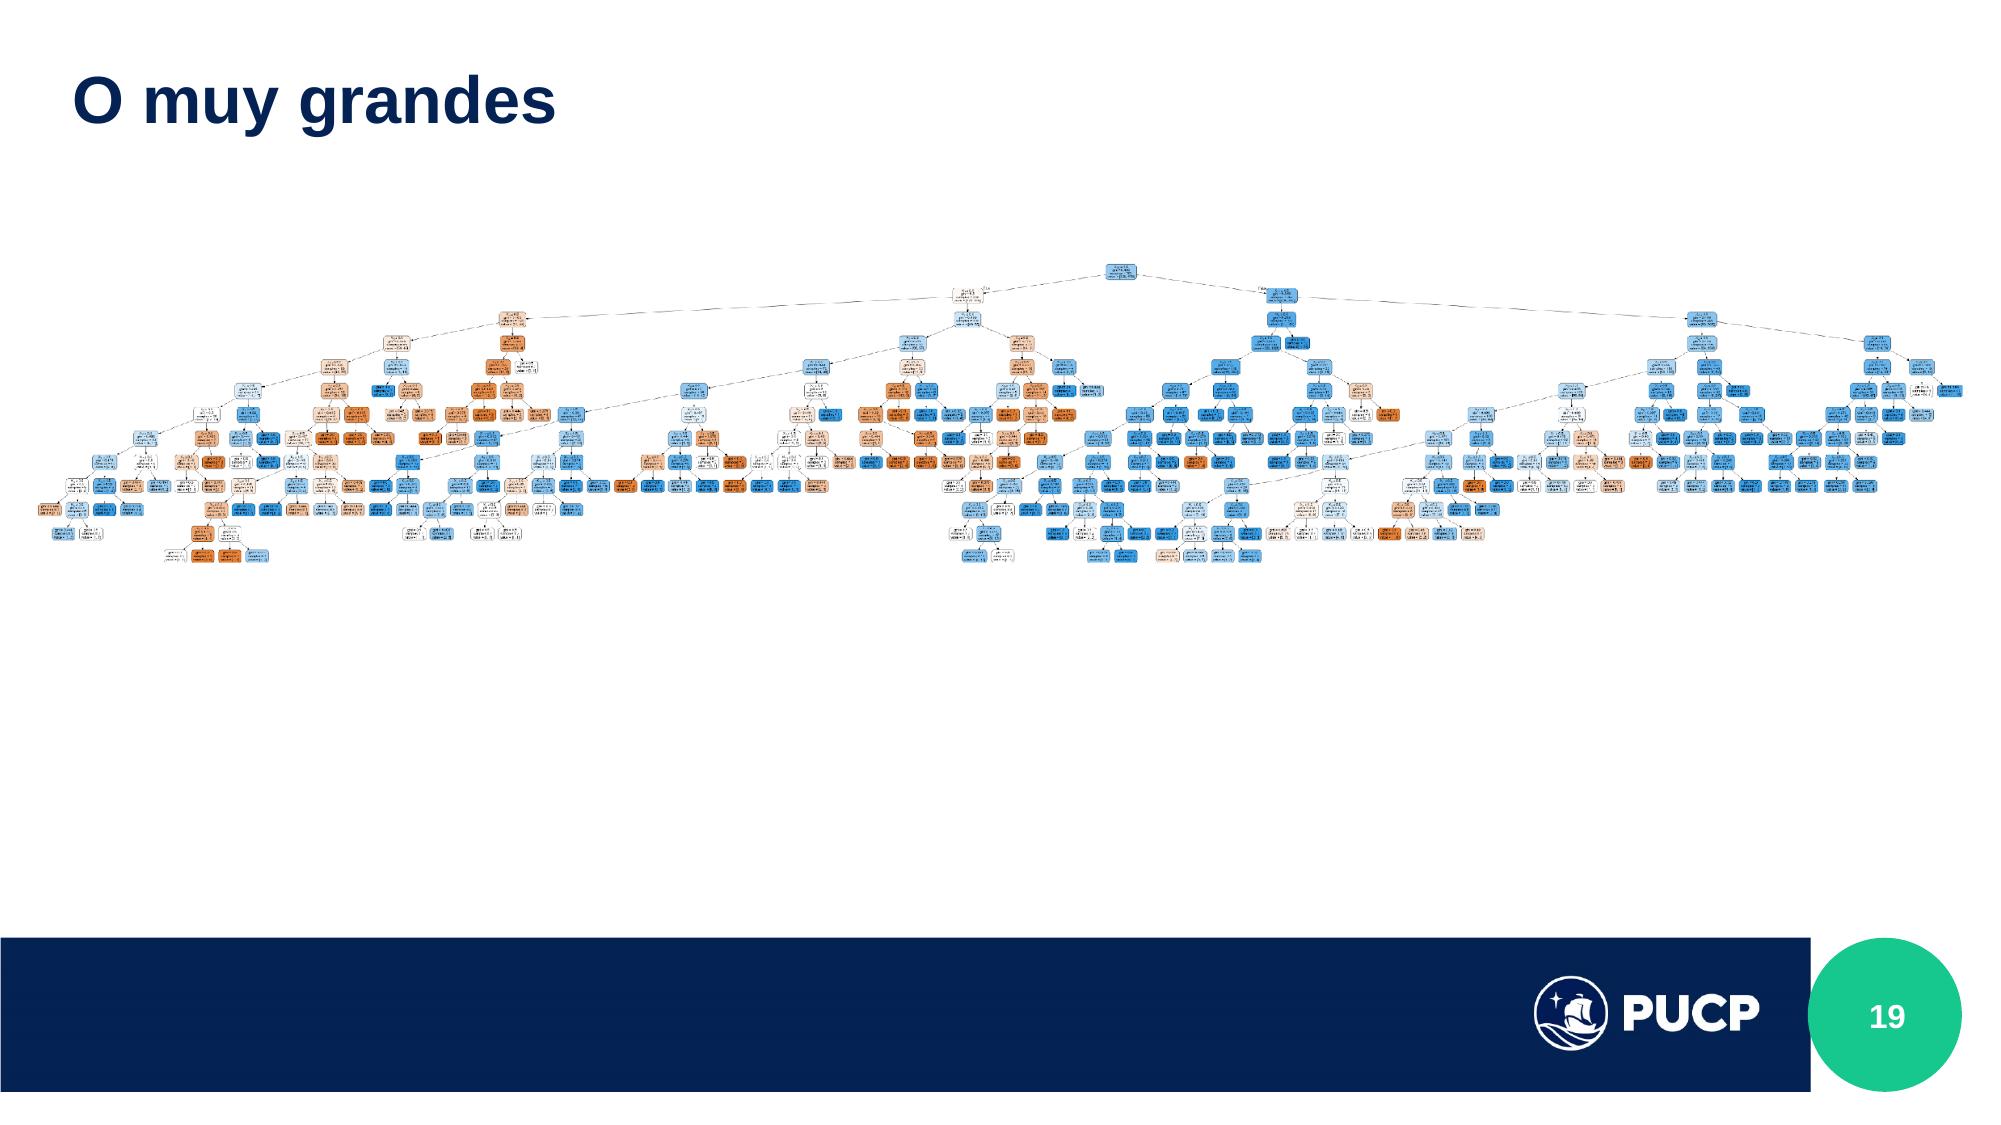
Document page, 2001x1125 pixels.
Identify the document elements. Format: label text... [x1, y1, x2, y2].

picture [37, 263, 1963, 563]
slide_number 19 [1836, 984, 1939, 1045]
picture [0, 937, 1811, 1092]
text_box O muy grandes [57, 50, 1837, 153]
